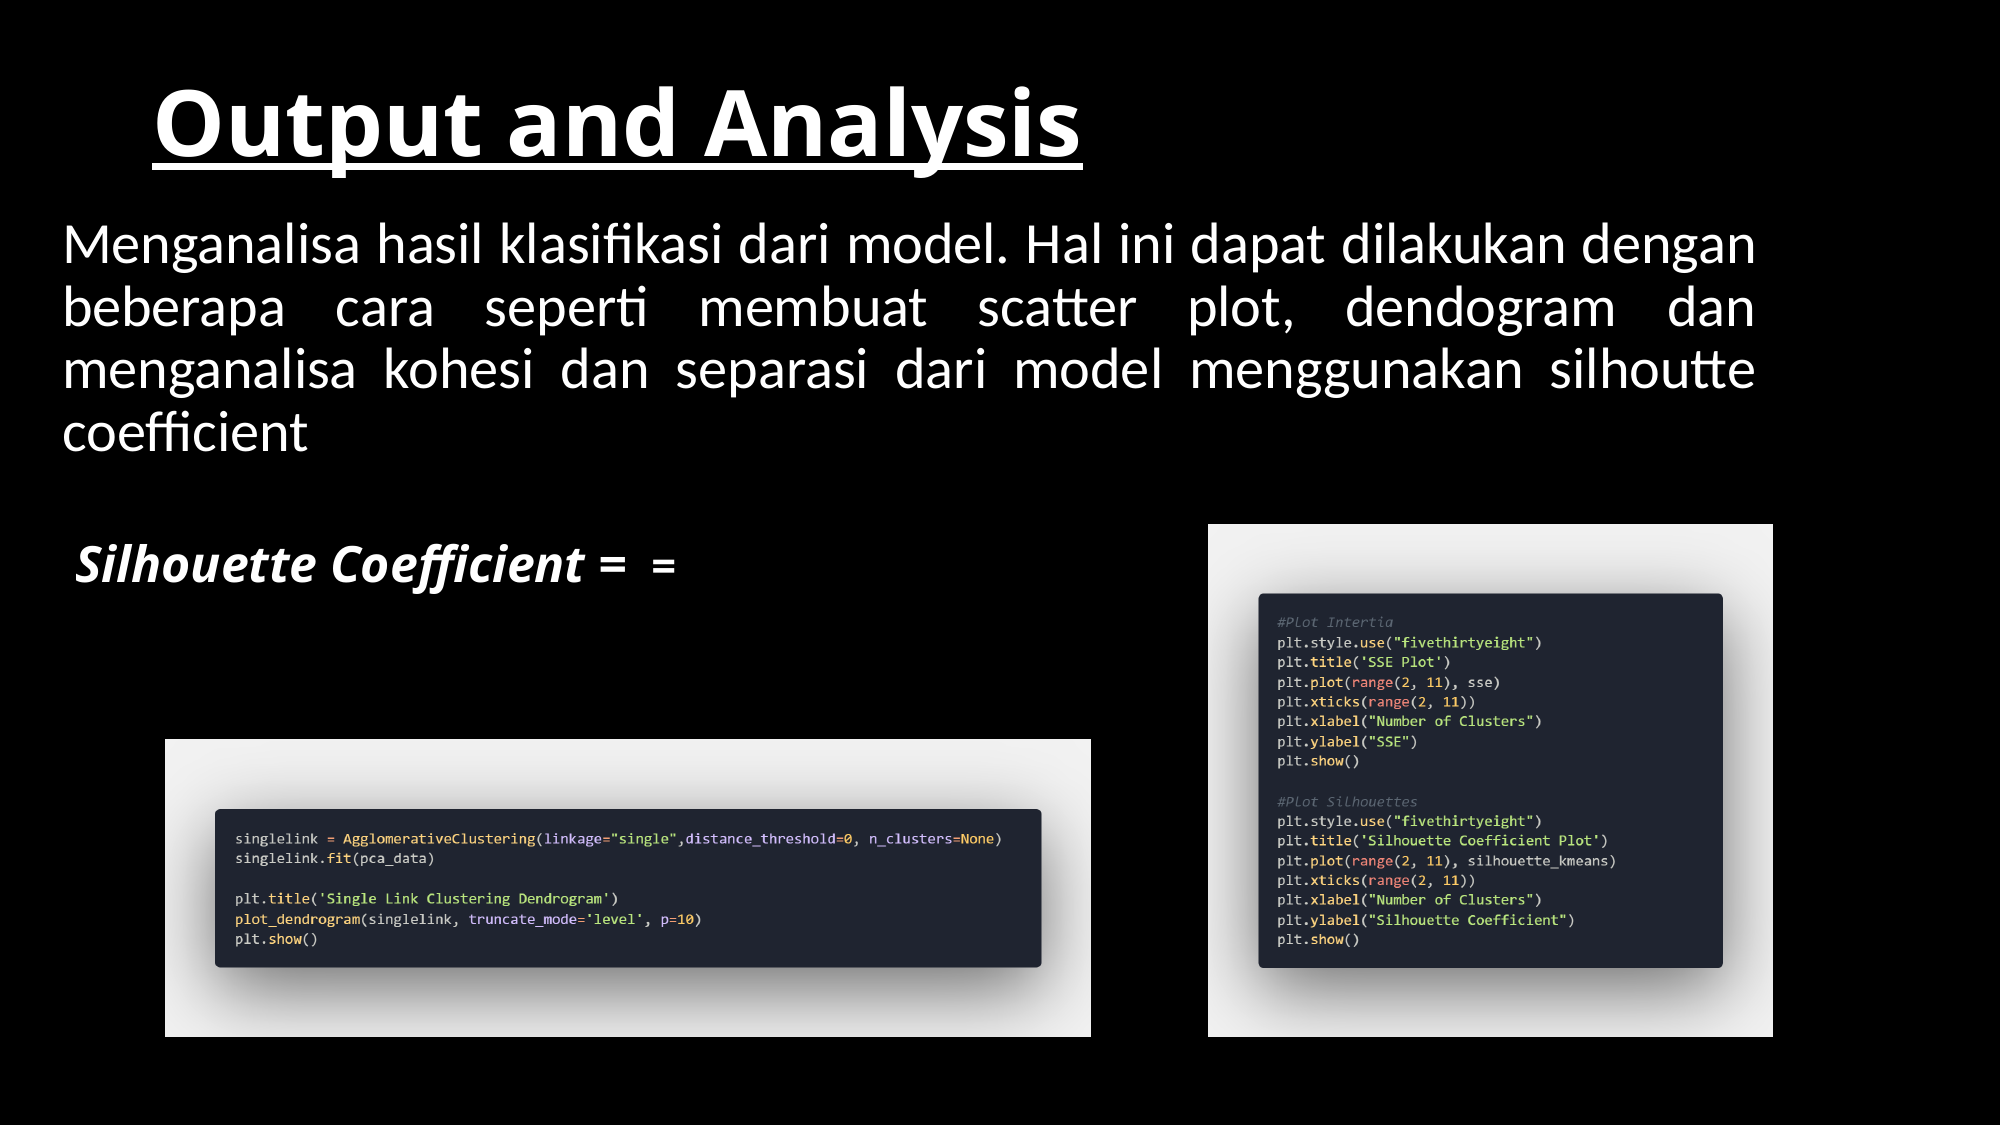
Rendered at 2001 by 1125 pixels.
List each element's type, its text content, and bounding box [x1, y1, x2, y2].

picture [1208, 524, 1773, 1037]
title Output and Analysis [137, 17, 1863, 236]
text_box Menganalisa hasil klasifikasi dari model. Hal ini dapat dilakukan dengan beberapa cara seperti membuat scatter plot, dendogram dan menganalisa kohesi dan separasi dari model menggunakan silhoutte coefficient [47, 205, 1772, 920]
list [165, 739, 1091, 1037]
